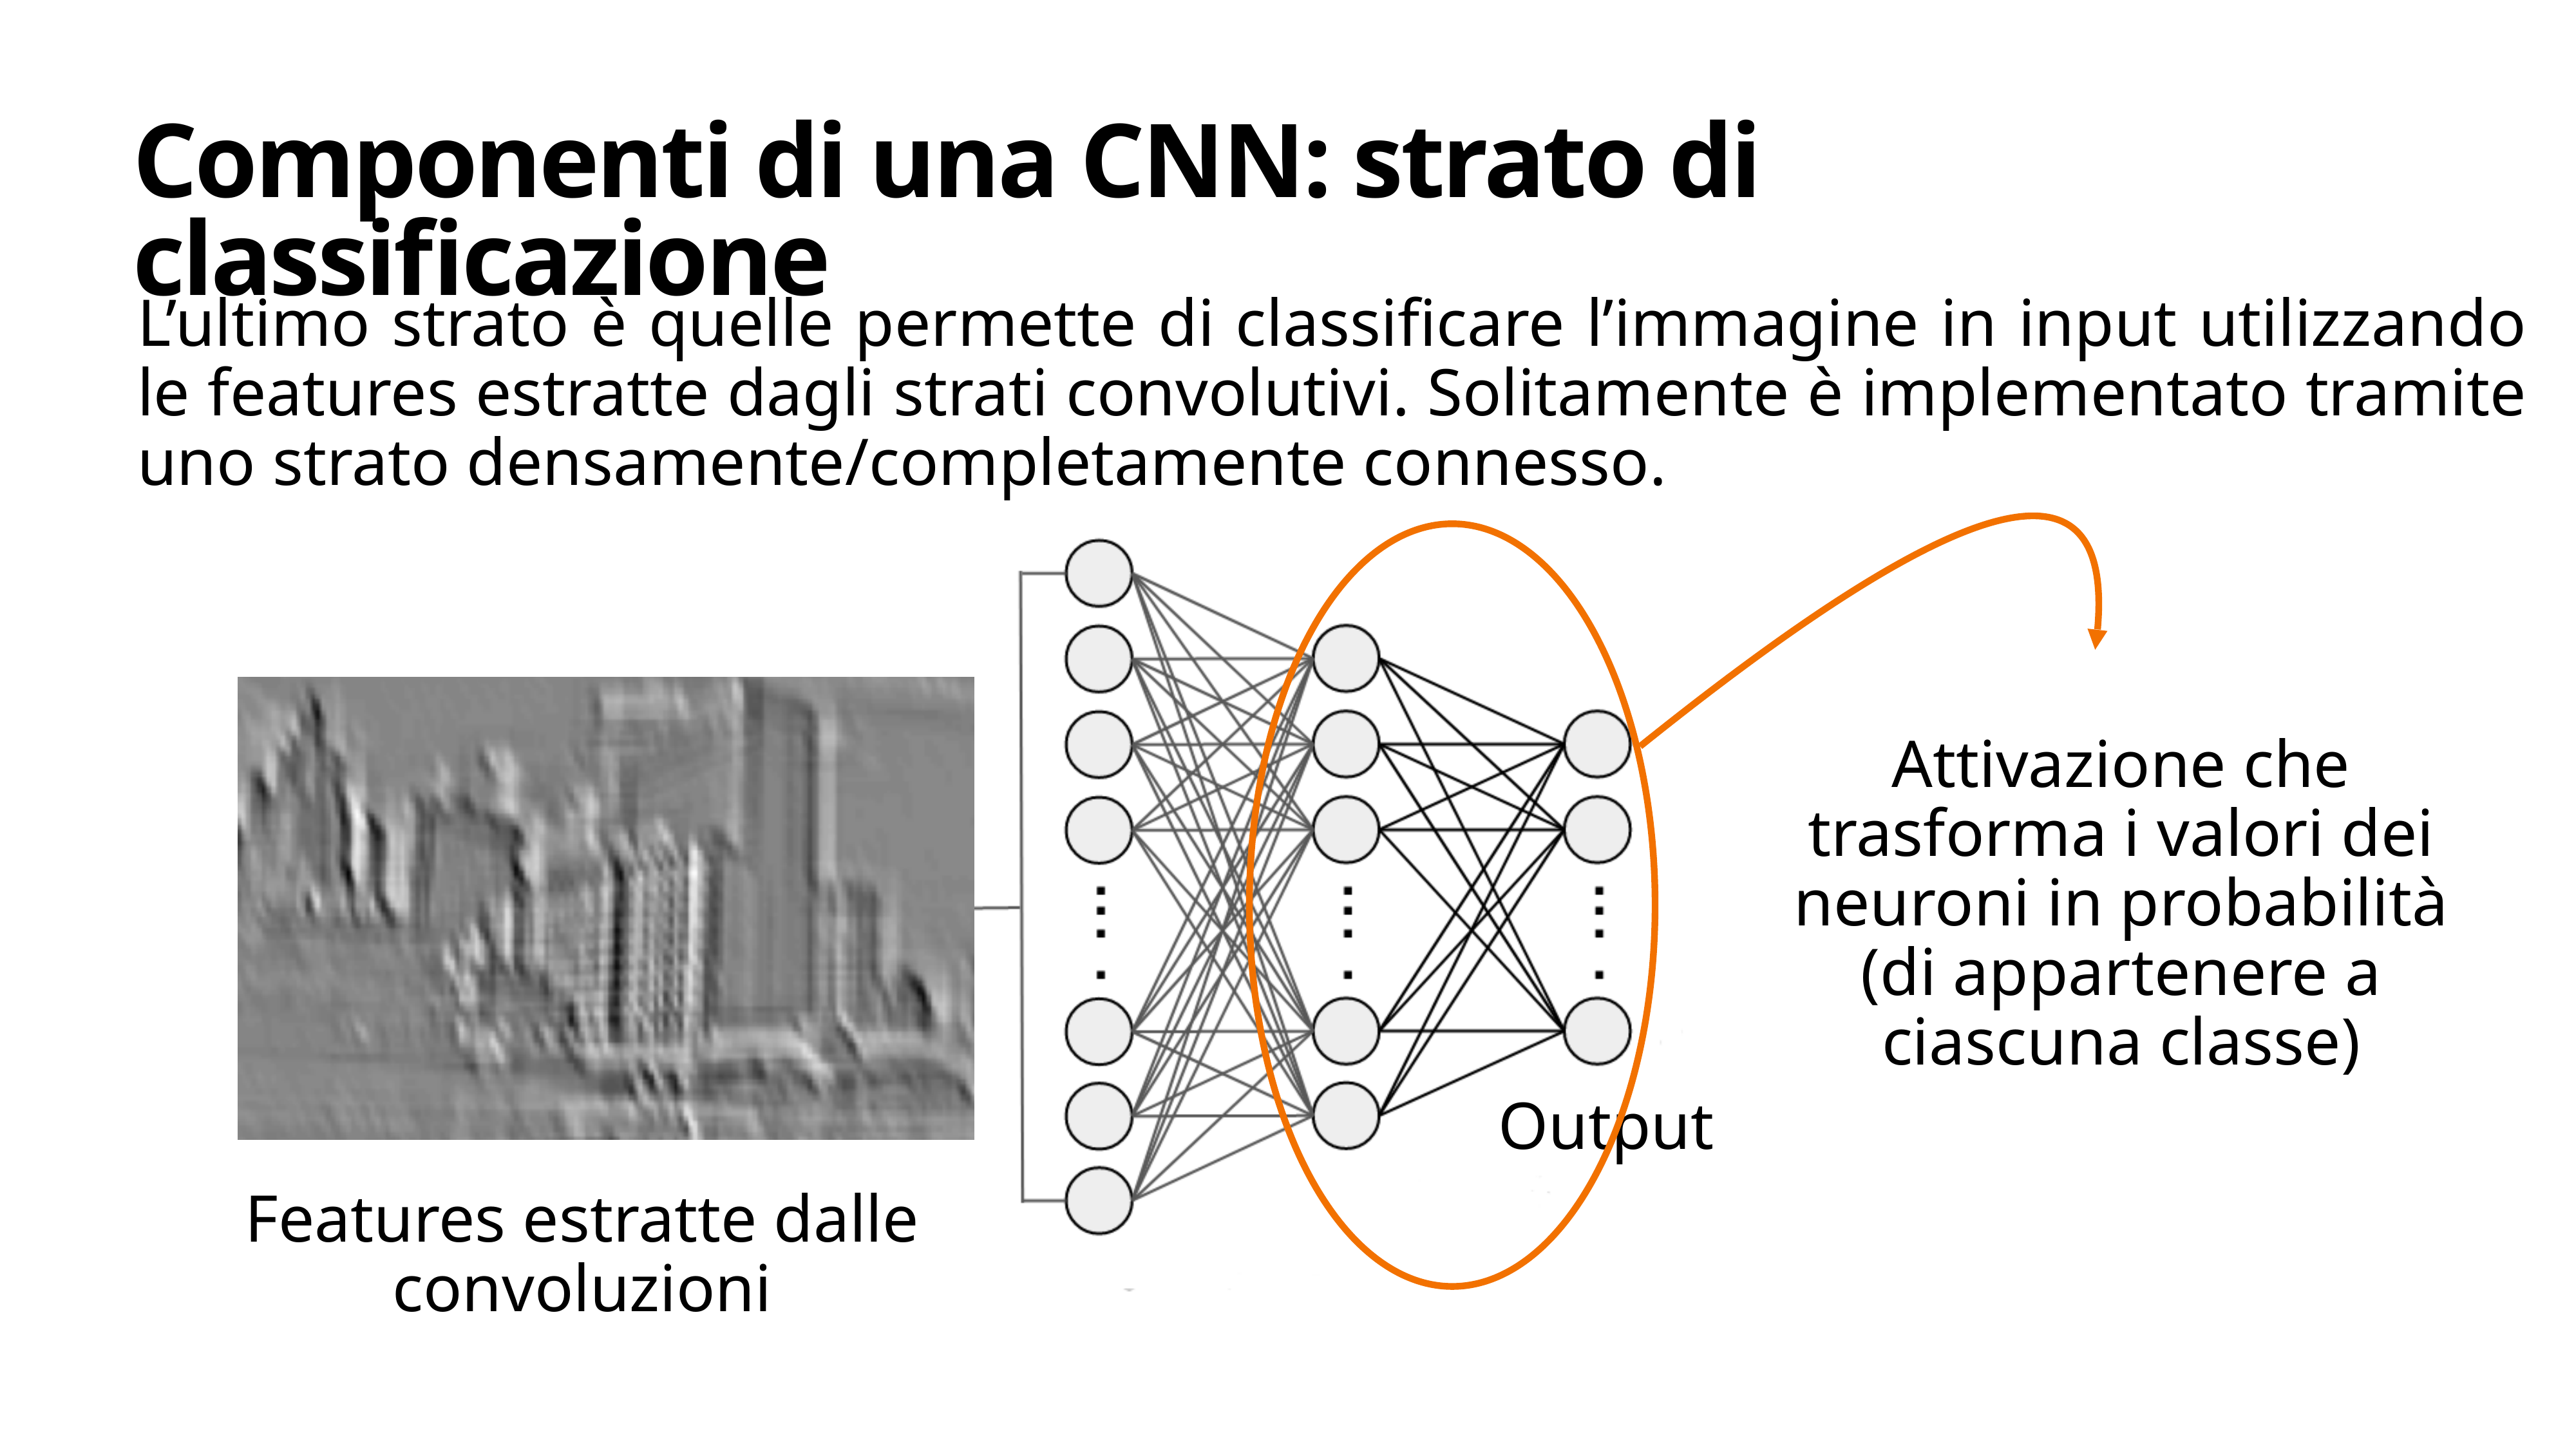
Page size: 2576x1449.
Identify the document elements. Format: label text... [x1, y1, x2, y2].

text_box L’ultimo strato è quelle permette di classificare l’immagine in input utilizzando le features estratte dagli strati convolutivi. Solitamente è implementato tramite uno strato densamente/completamente connesso. [132, 285, 2534, 504]
title Componenti di una CNN: strato di classificazione [127, 113, 2449, 266]
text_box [170, 471, 1747, 1346]
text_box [1249, 518, 2099, 1287]
text_box Attivazione che trasforma i valori dei neuroni in probabilità (di appartenere a ciascuna classe) [2099, 726, 2465, 1084]
